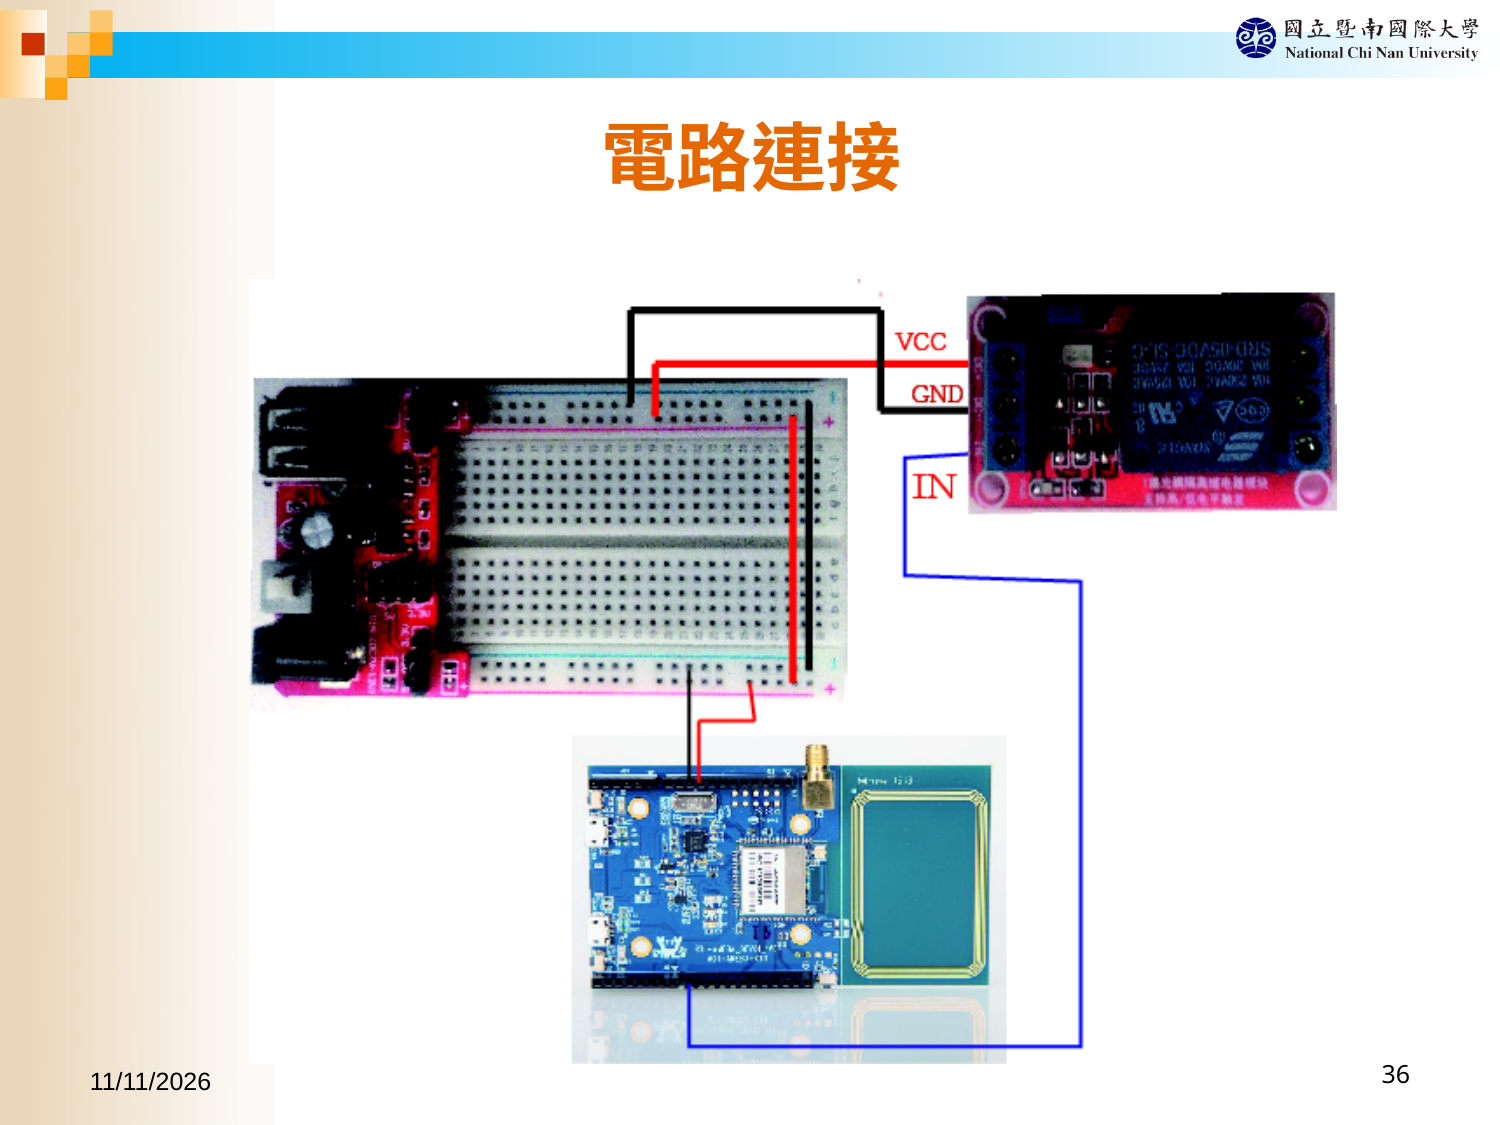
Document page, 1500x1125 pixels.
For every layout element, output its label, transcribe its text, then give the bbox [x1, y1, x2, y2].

picture [1234, 10, 1485, 67]
text_box 2017/9/30 [75, 1024, 425, 1103]
picture [249, 278, 1337, 1064]
title 電路連接 [76, 42, 1427, 268]
text_box 36 [1074, 1024, 1425, 1100]
